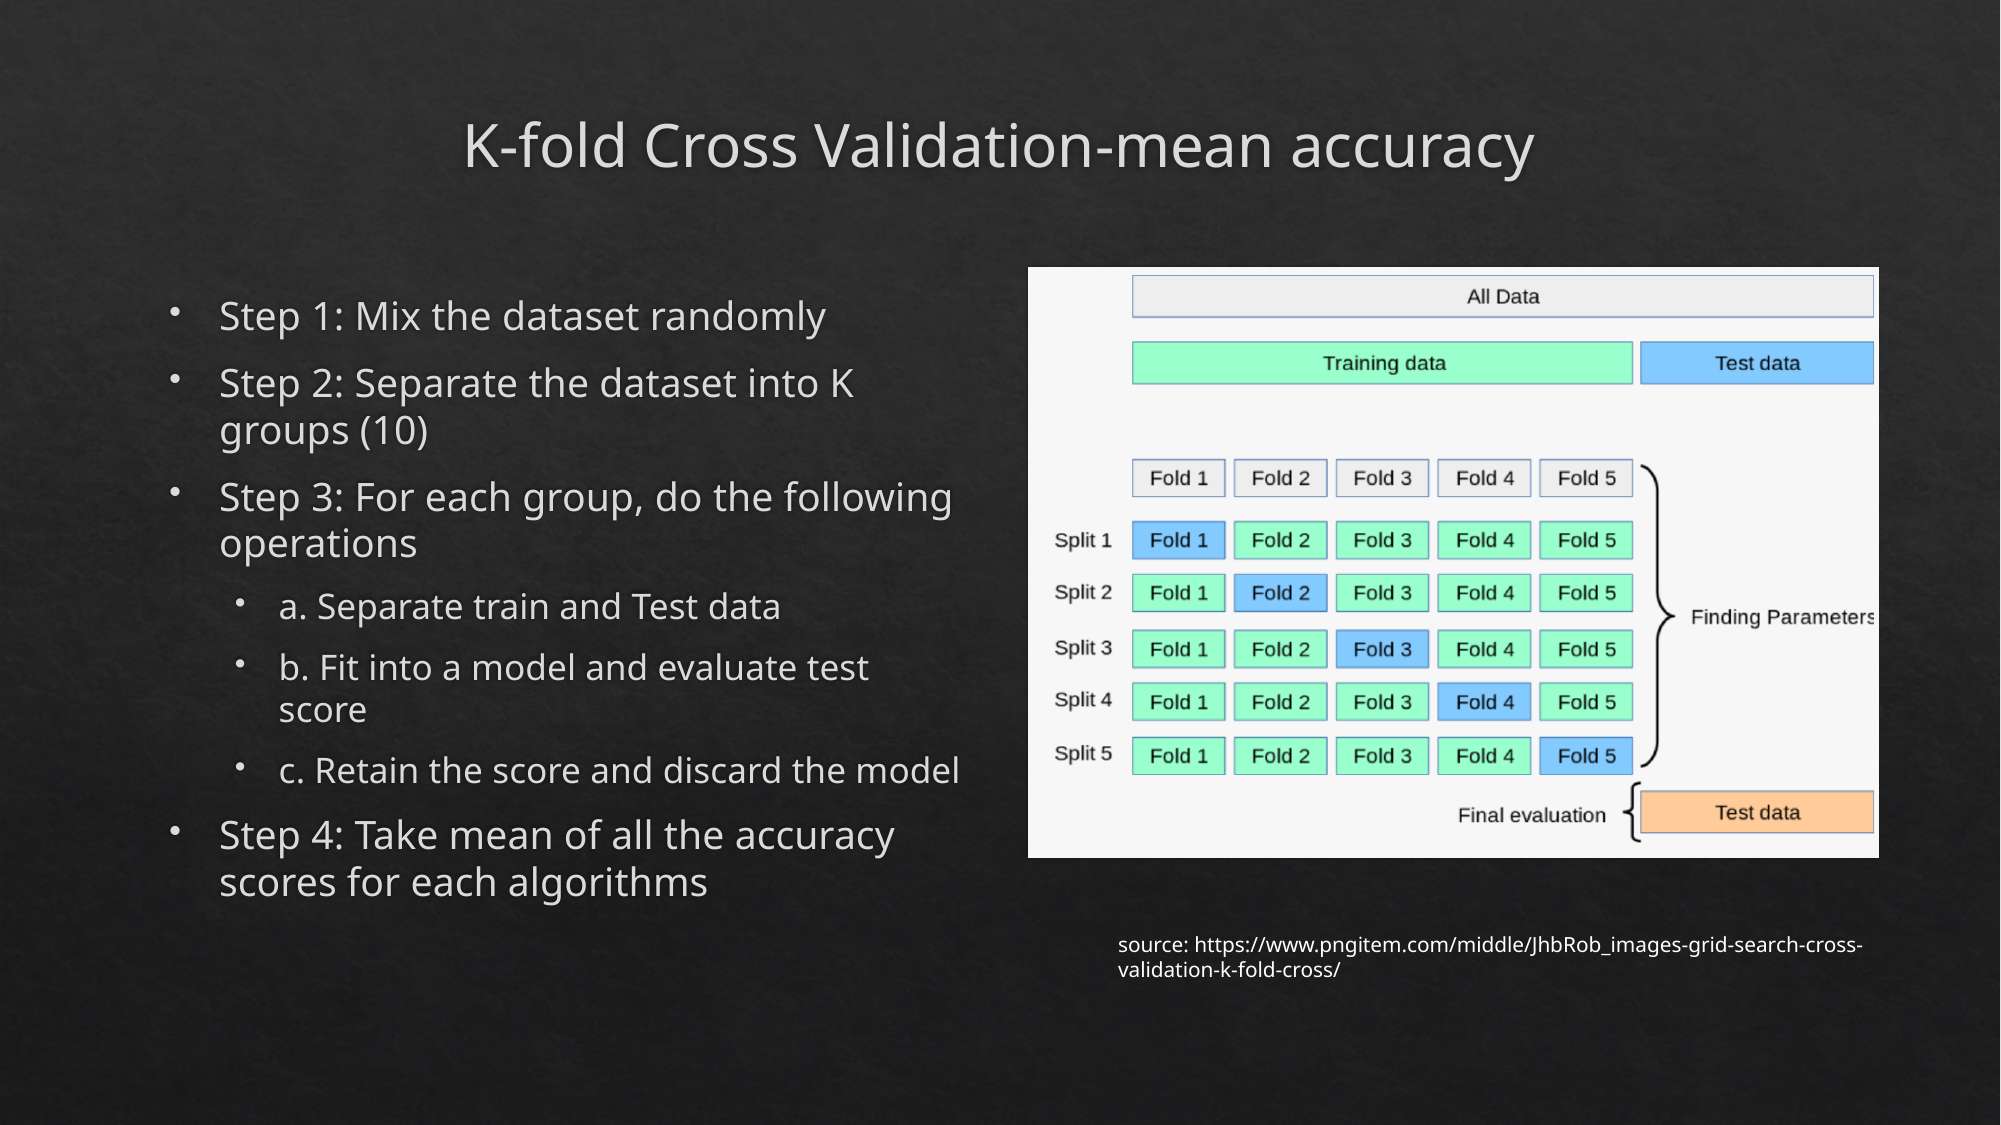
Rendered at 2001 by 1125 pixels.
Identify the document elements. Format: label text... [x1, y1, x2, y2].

text_box source: https://www.pngitem.com/middle/JhbRob_images-grid-search-cross-validation-k-fold-cross/ [1103, 923, 1954, 989]
list Step 1: Mix the dataset randomly Step 2: Separate the dataset into K groups (10) Step 3: For each group, do the following operations a. Separate train and Test data b. Fit into a model and evaluate test score c. Retain the score and discard the model Step 4: Take mean of all the accuracy scores for each algorithms [149, 284, 980, 950]
title K-fold Cross Validation-mean accuracy [149, 99, 1849, 260]
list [1028, 267, 1879, 858]
